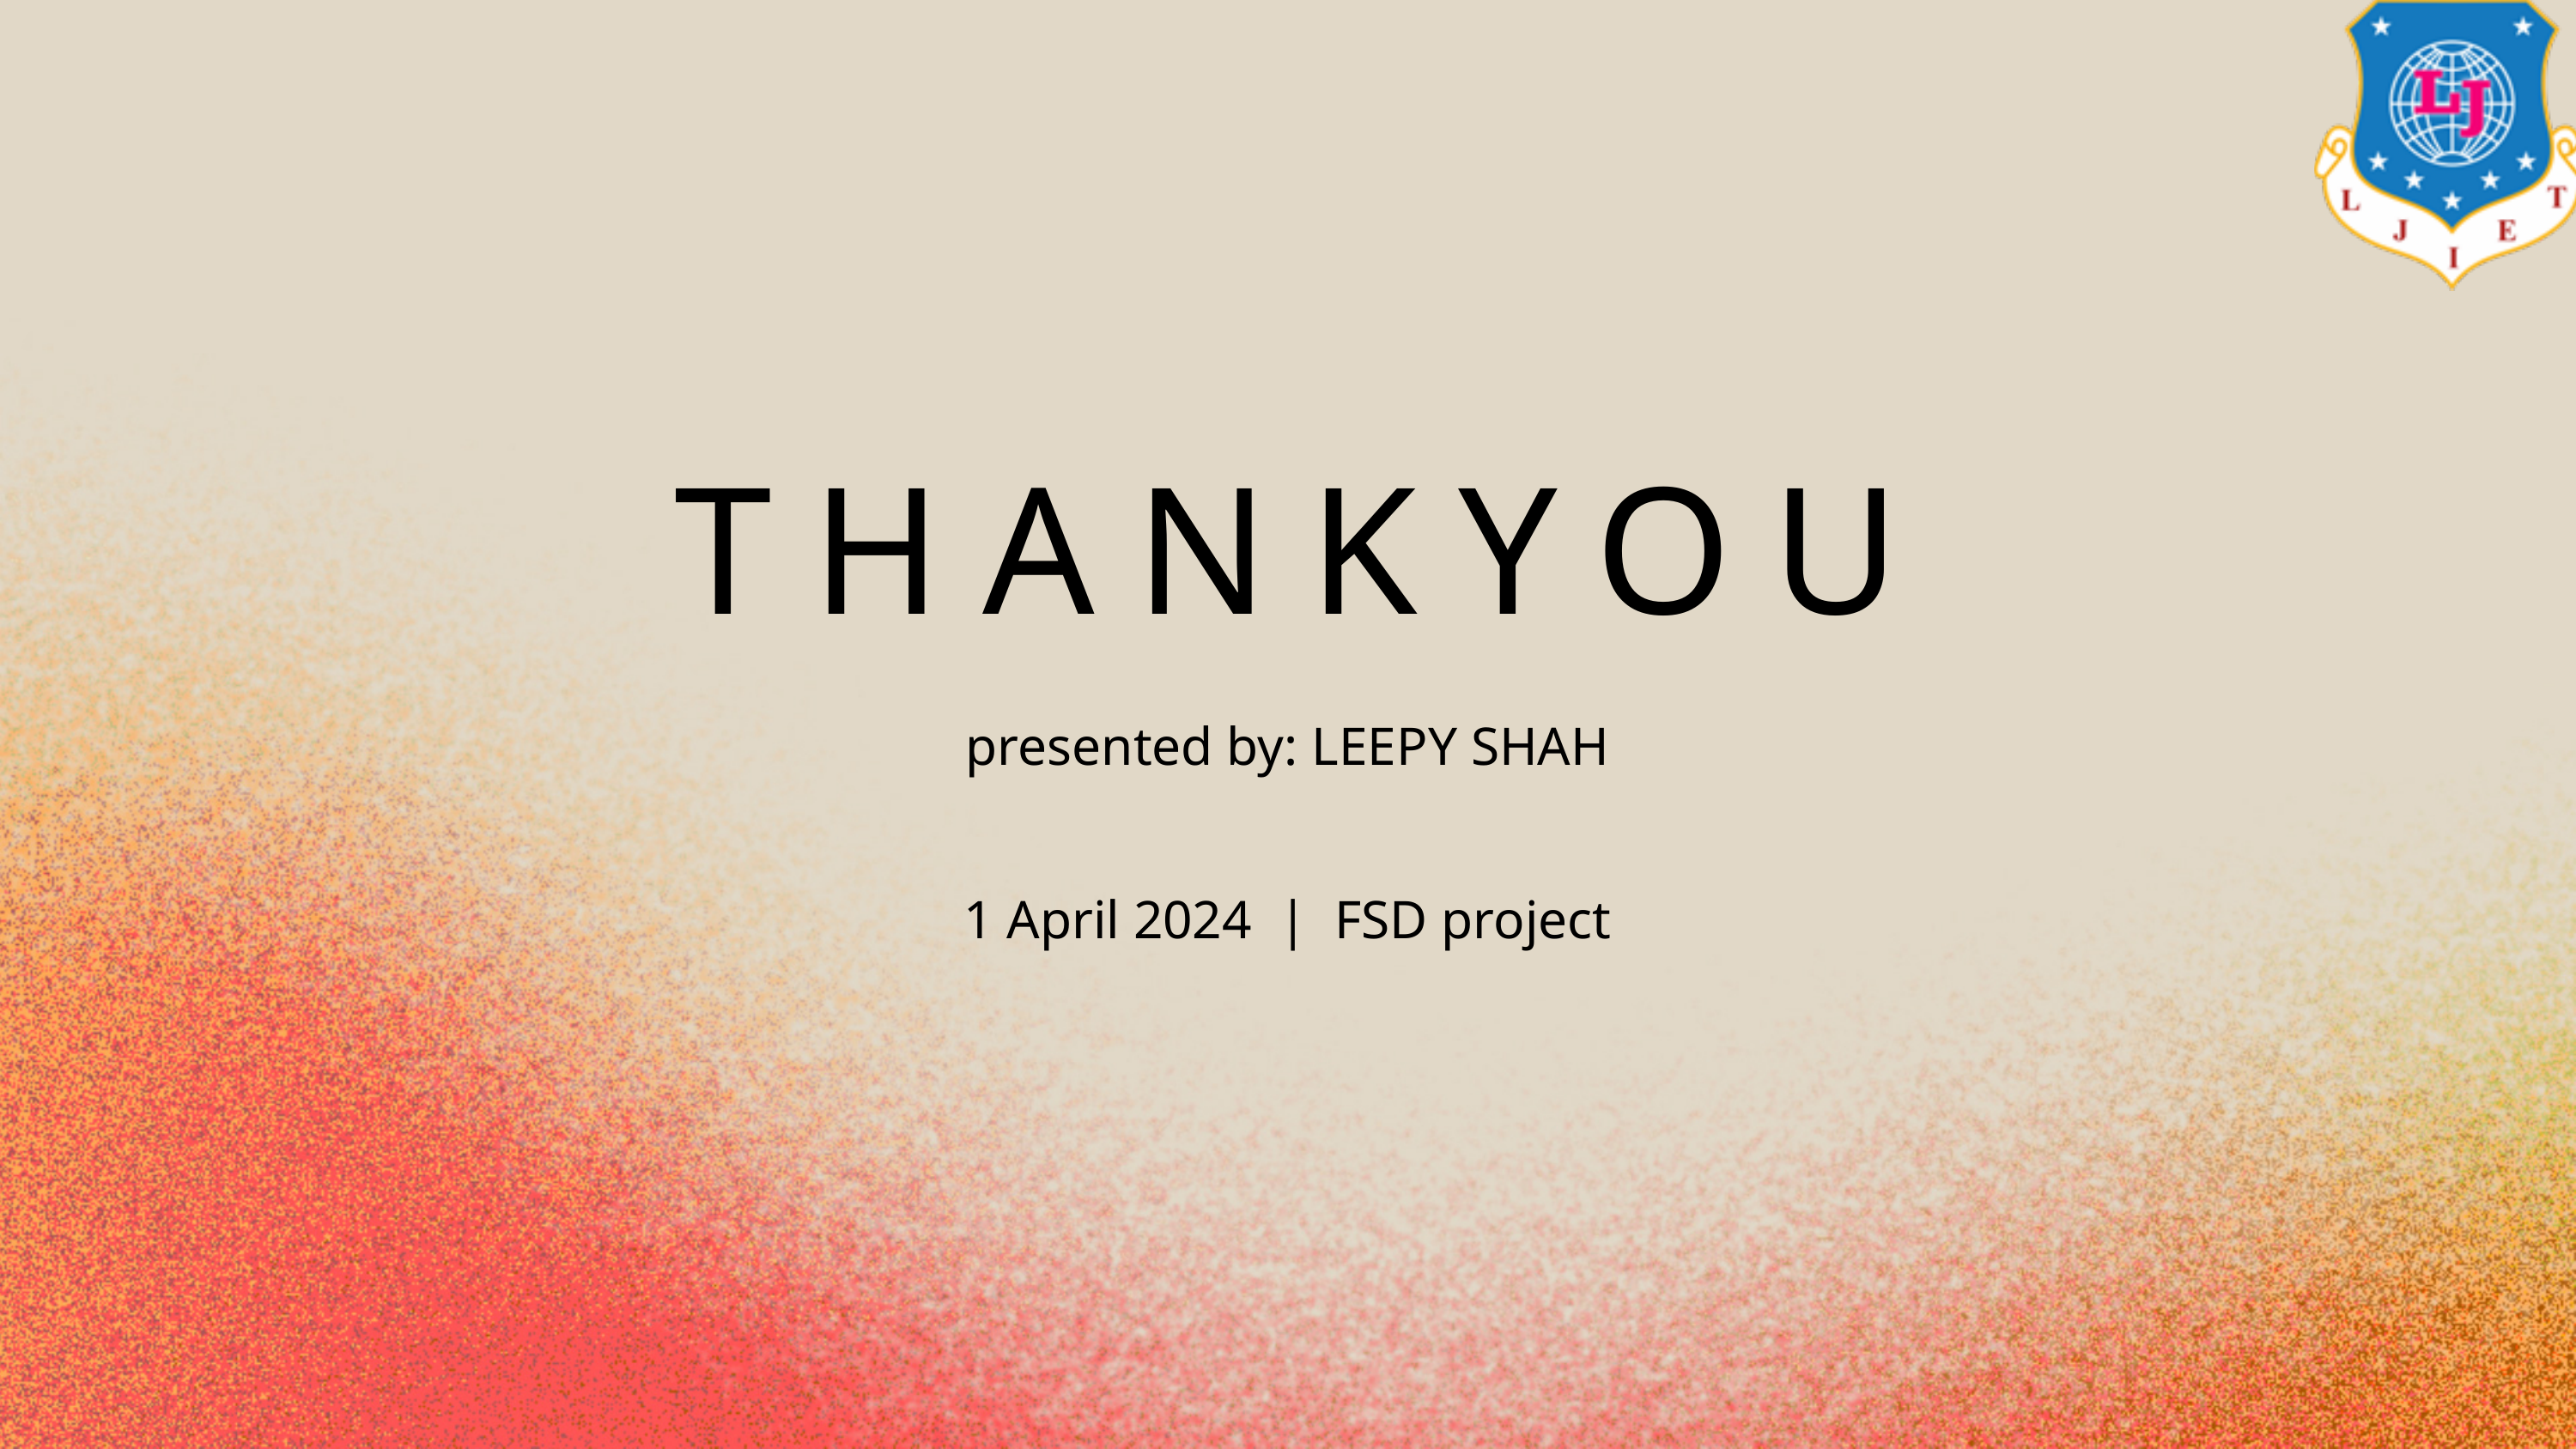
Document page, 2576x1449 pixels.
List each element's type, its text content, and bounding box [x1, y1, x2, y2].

text_box THANKYOU [239, 403, 2337, 650]
text_box [0, 0, 2576, 1449]
text_box presented by: LEEPY SHAH [808, 702, 1768, 776]
text_box 1 April 2024 | FSD project [663, 876, 1912, 949]
text_box [2314, 0, 2576, 291]
